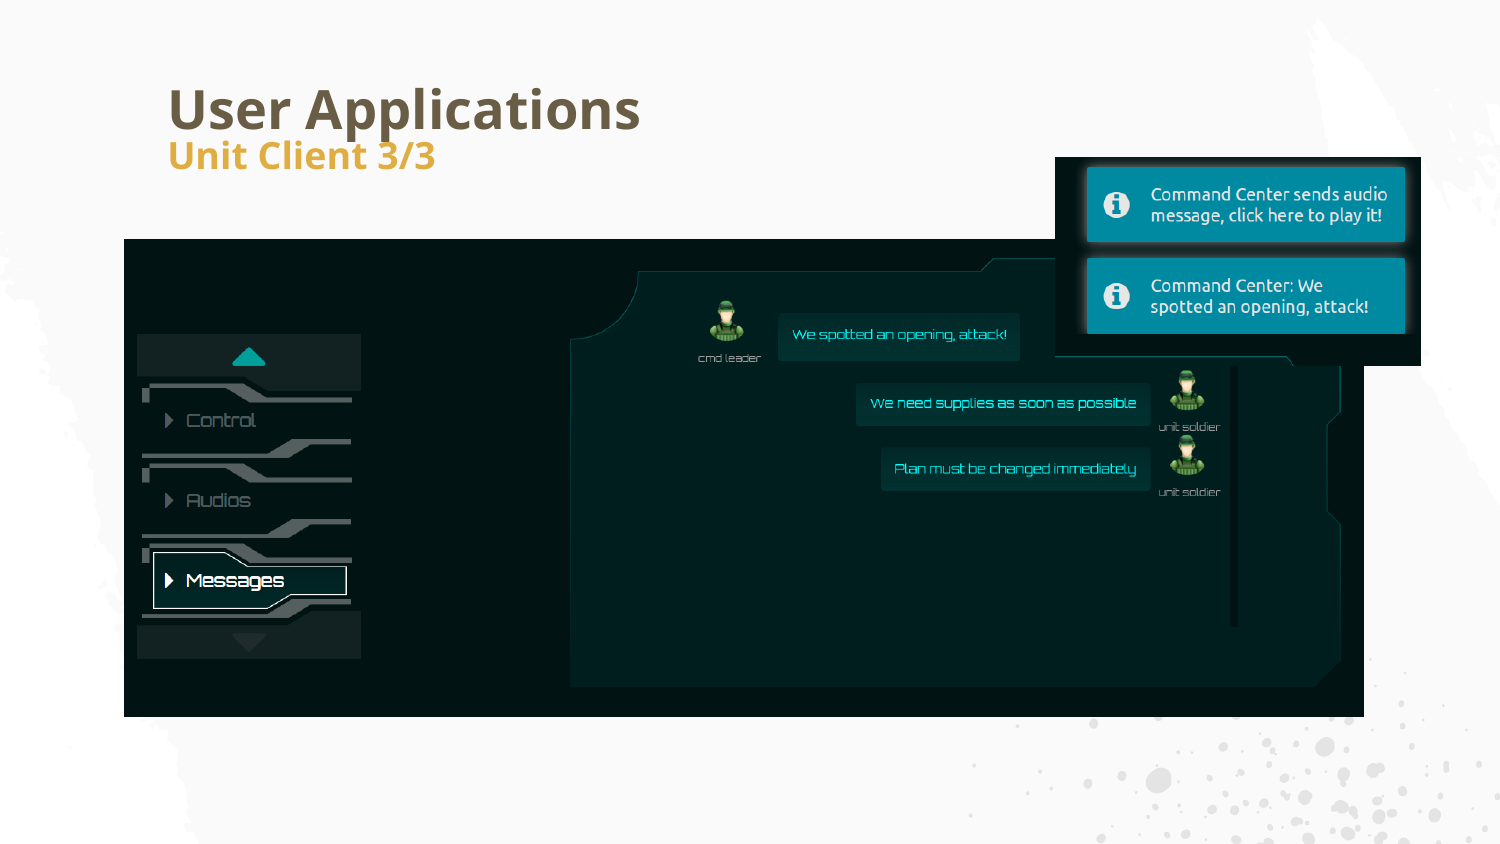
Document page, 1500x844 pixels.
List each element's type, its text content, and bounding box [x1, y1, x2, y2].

title User Applications Unit Client 3/3 [152, 60, 1391, 183]
picture [124, 157, 1421, 717]
